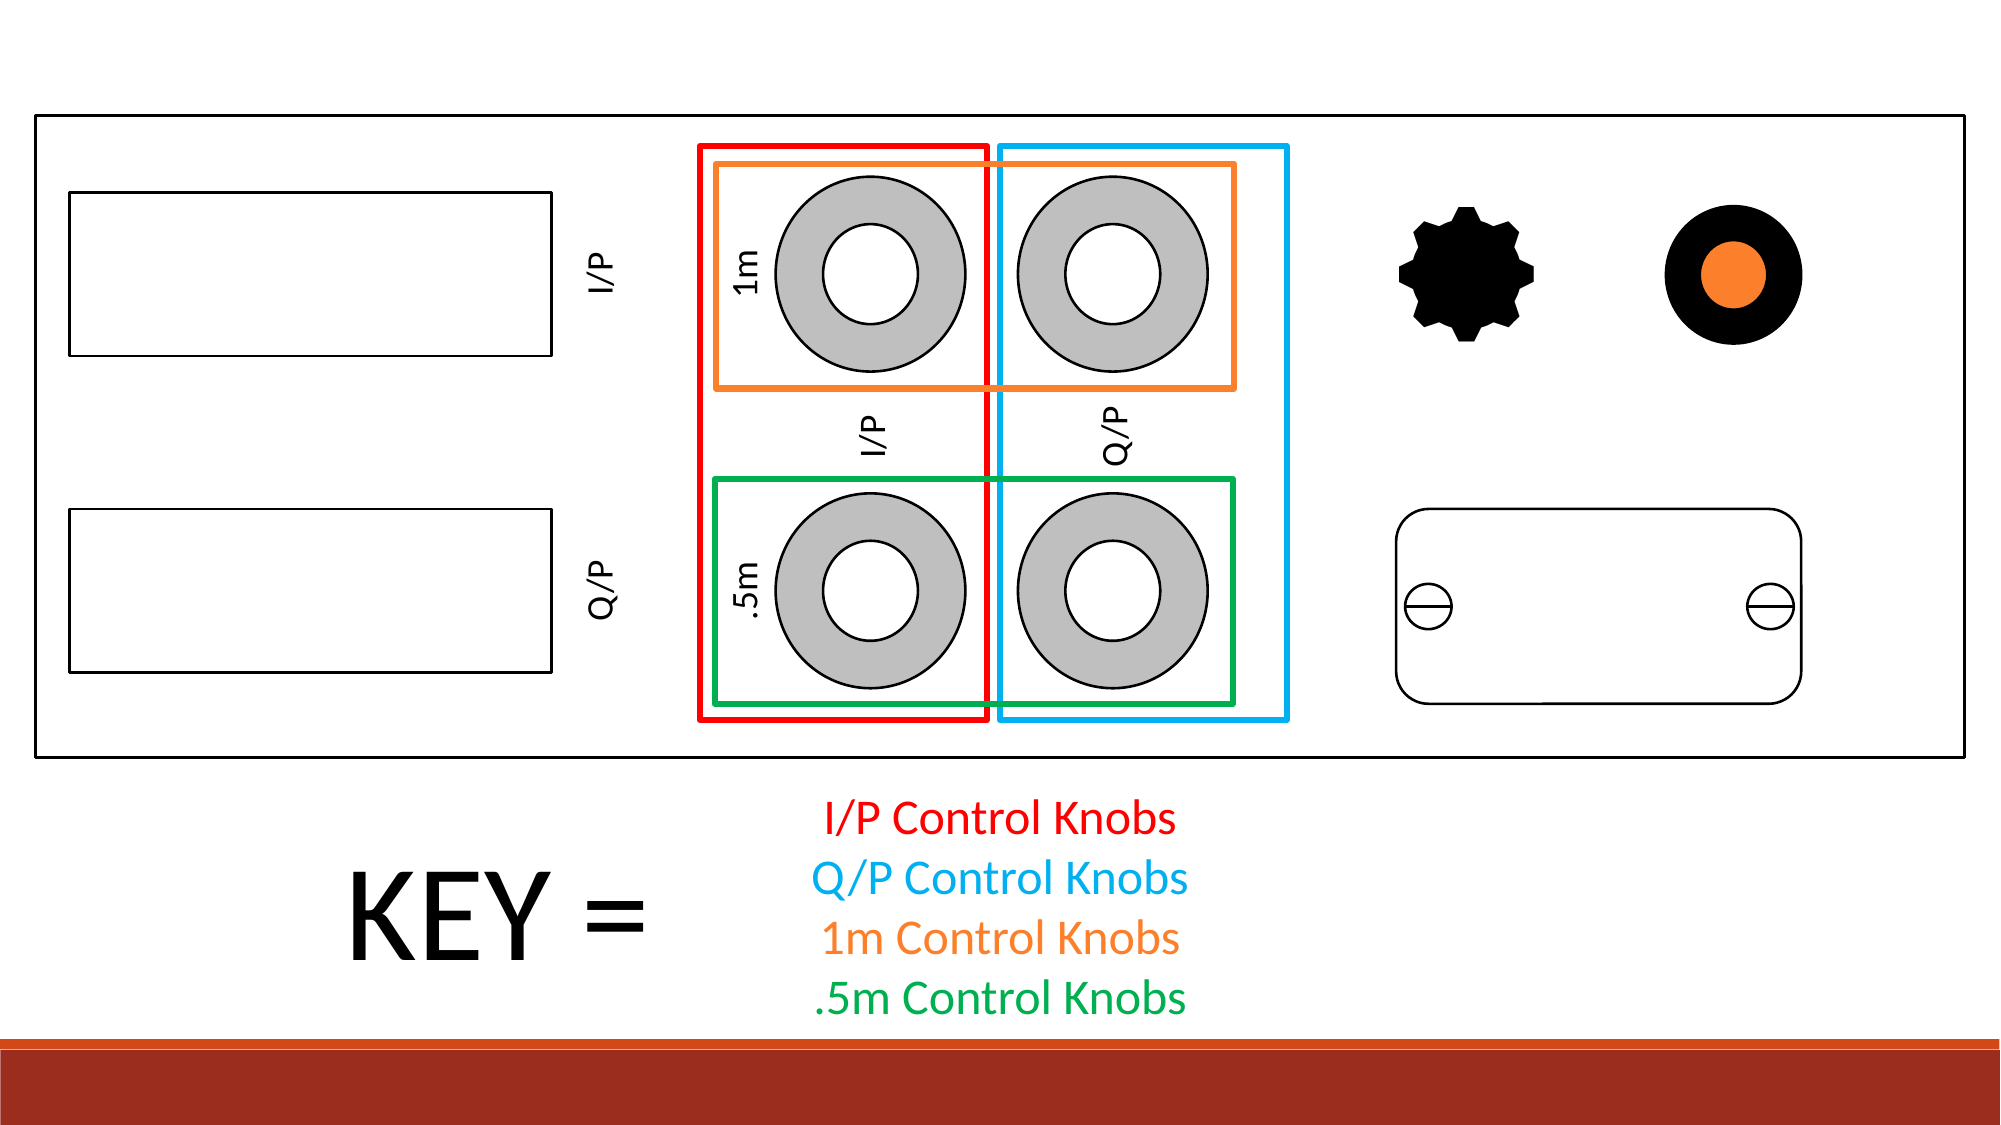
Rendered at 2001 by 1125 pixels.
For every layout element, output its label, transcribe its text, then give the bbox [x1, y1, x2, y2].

text_box KEY = [330, 815, 713, 996]
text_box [34, 114, 1966, 759]
text_box I/P Control Knobs Q/P Control Knobs 1m Control Knobs .5m Control Knobs [778, 777, 1222, 1033]
